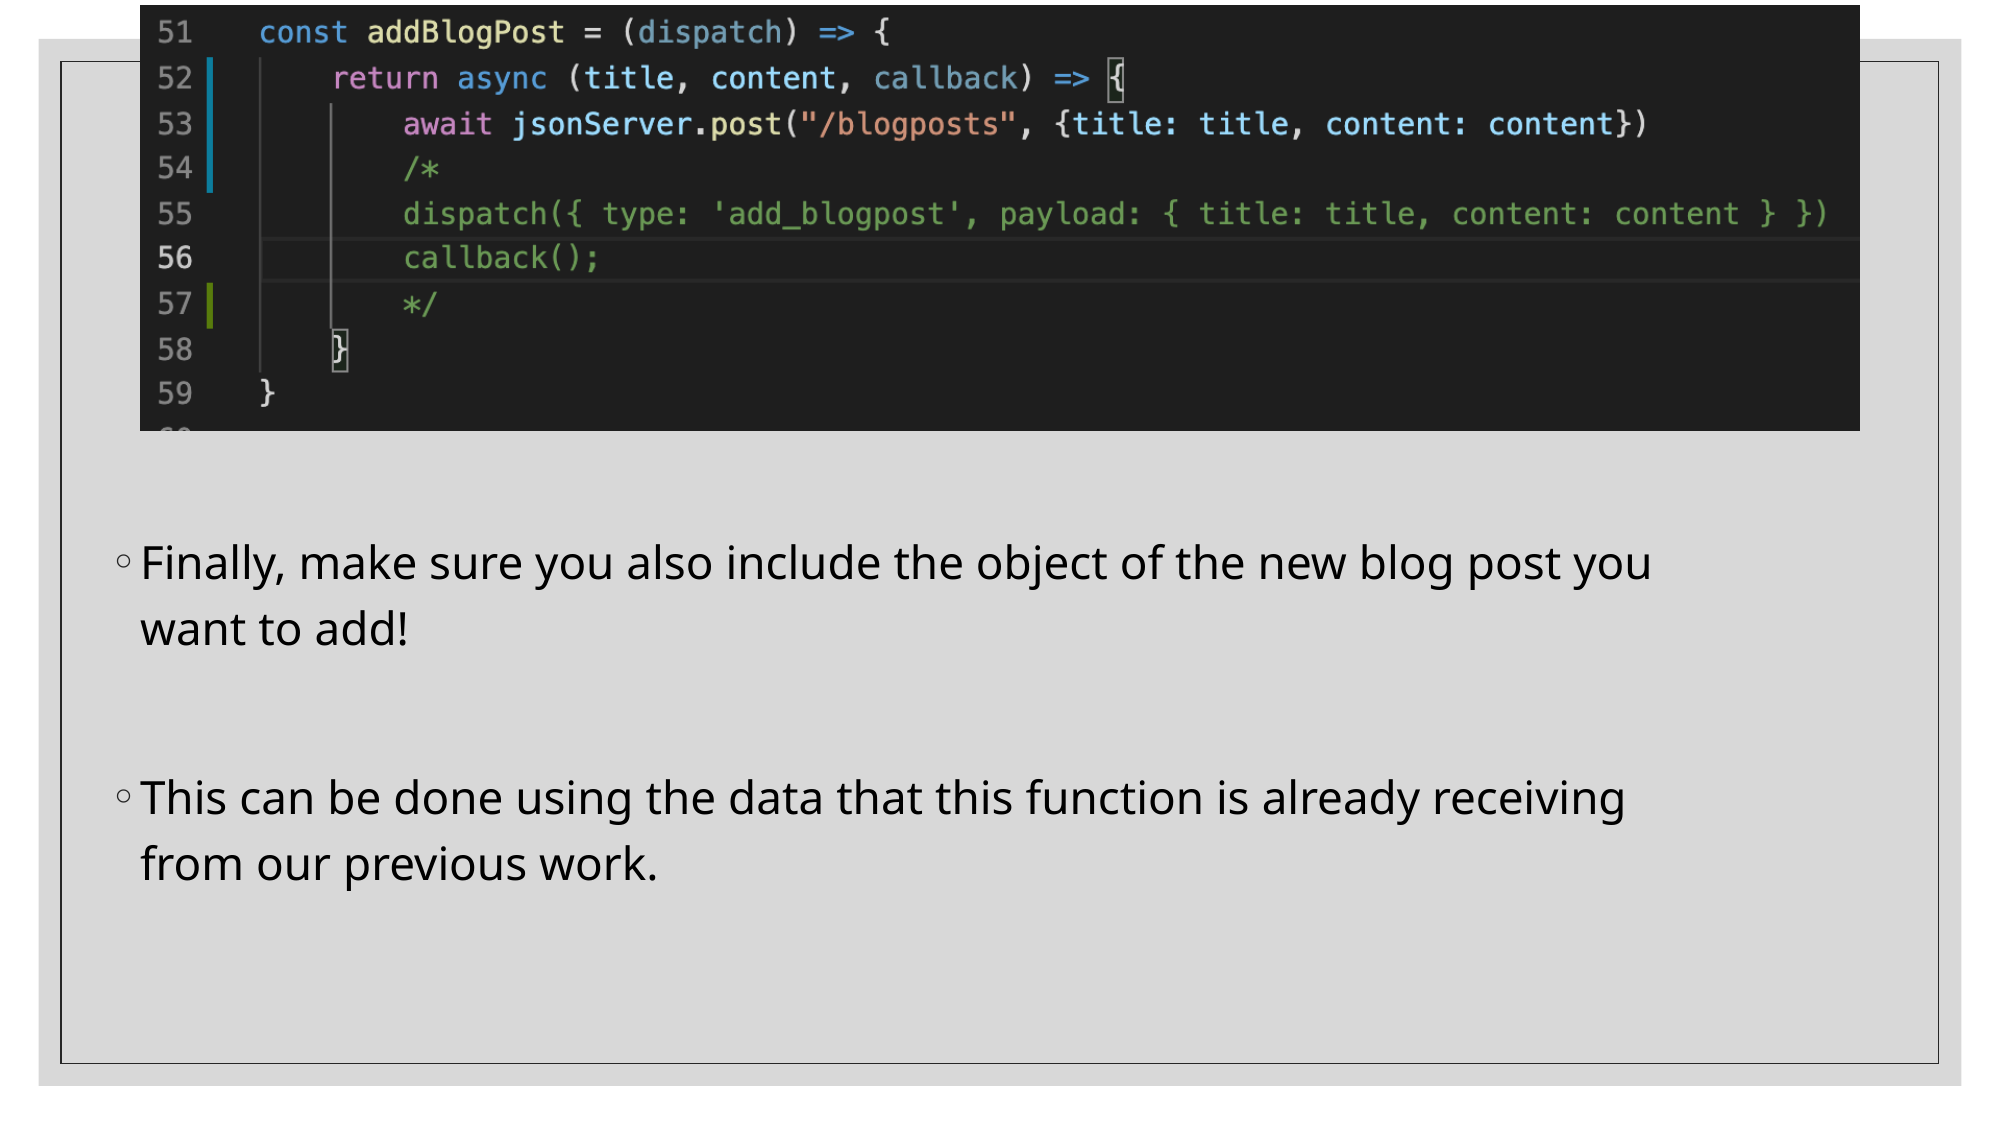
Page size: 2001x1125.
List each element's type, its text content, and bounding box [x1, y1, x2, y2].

picture [140, 5, 1860, 431]
list Finally, make sure you also include the object of the new blog post you want to add! This can be done using the data that this function is already receiving from our previous work. [95, 515, 1752, 1125]
